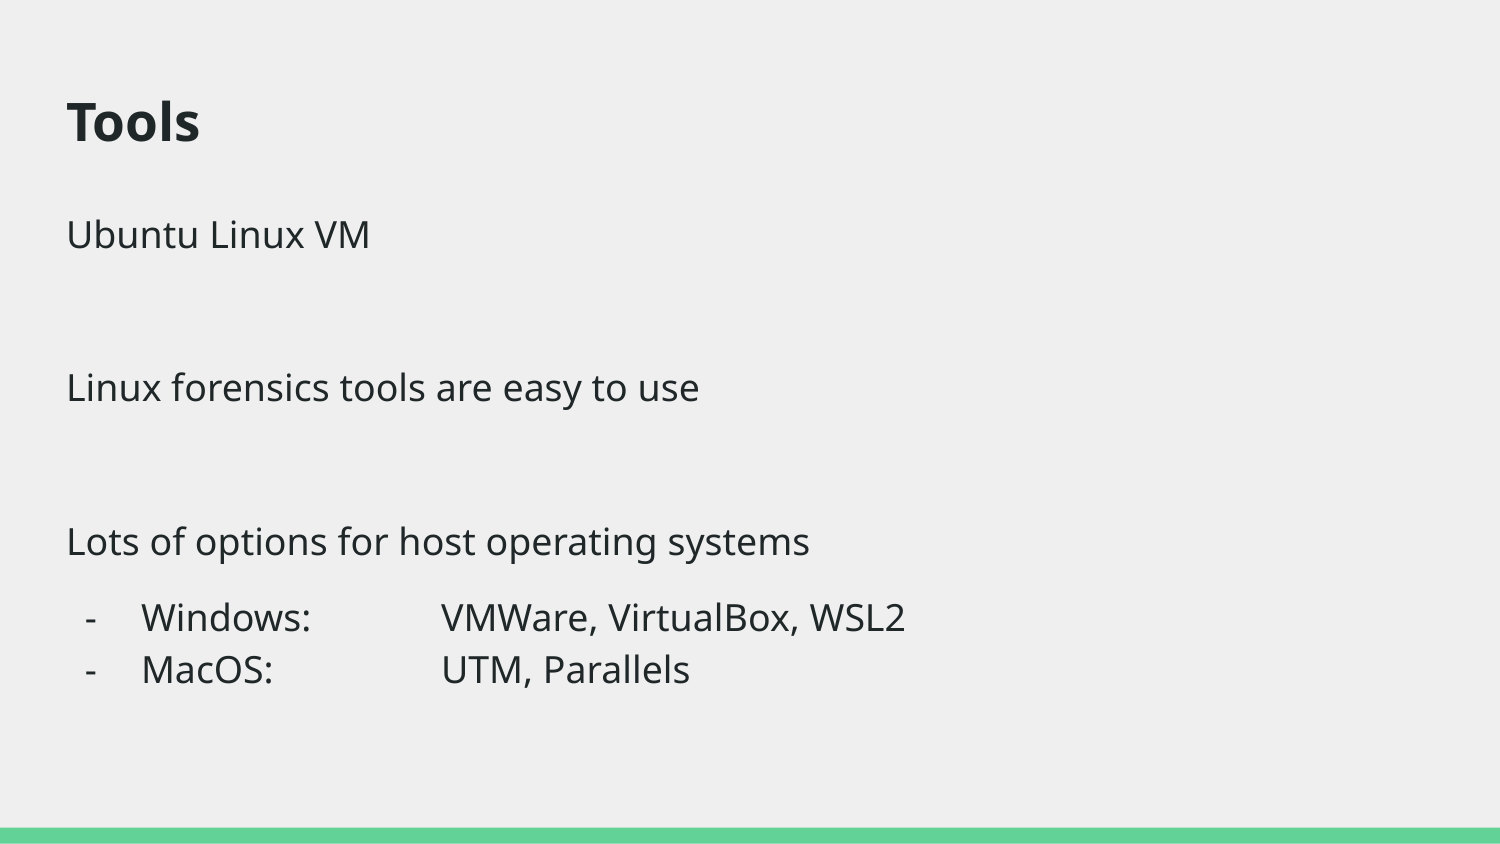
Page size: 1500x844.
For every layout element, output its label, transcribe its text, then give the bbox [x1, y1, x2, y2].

title Tools [51, 72, 1449, 167]
list Ubuntu Linux VM Linux forensics tools are easy to use Lots of options for host operating systems Windows: VMWare, VirtualBox, WSL2 MacOS: UTM, Parallels [51, 189, 1449, 750]
